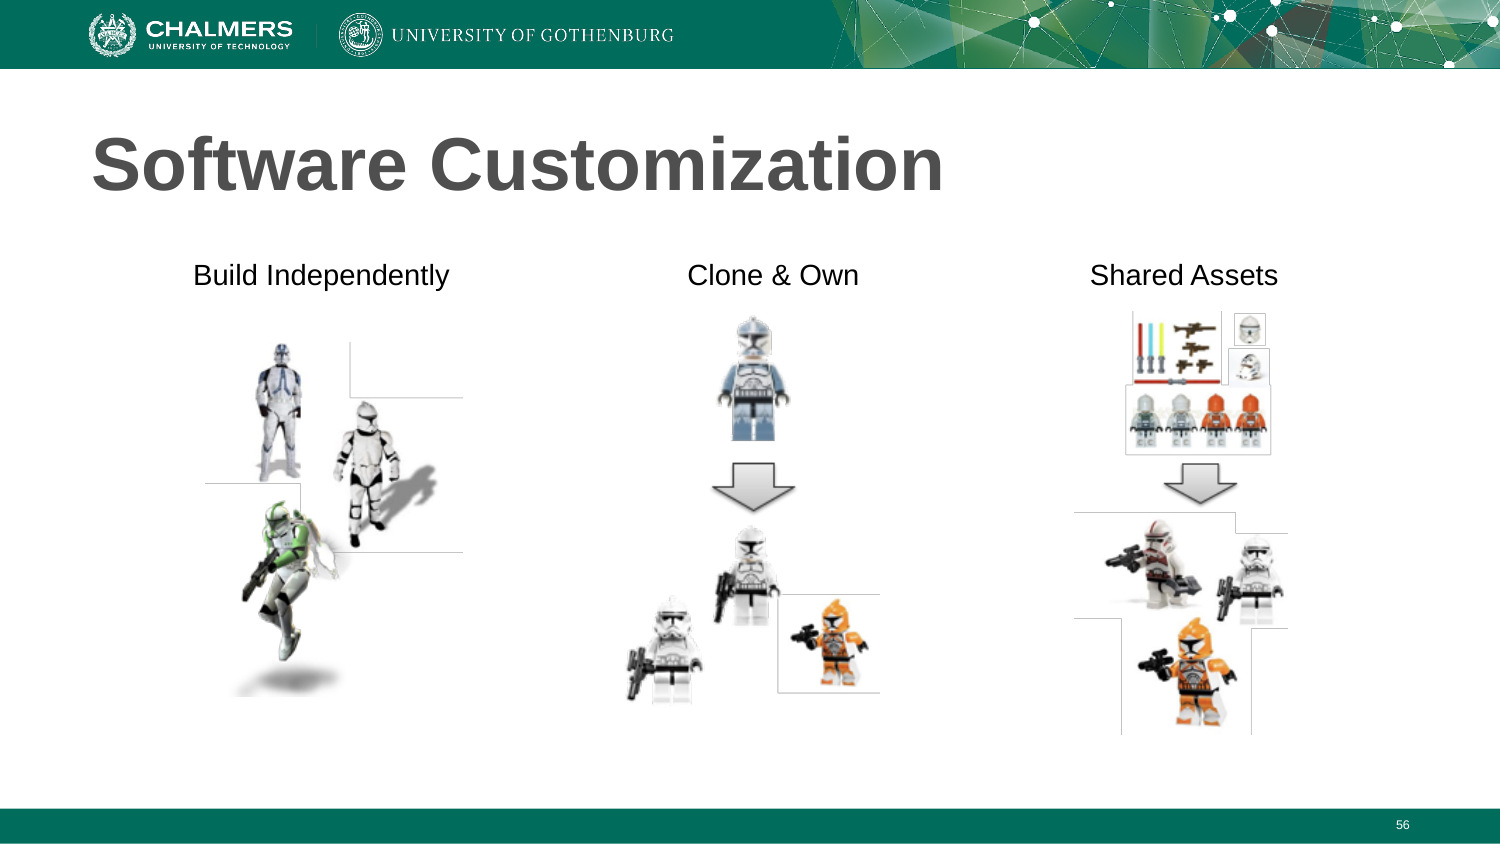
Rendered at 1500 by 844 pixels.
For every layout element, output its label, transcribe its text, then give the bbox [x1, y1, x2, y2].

picture [759, 0, 1500, 68]
slide_number ‹#› [1074, 809, 1425, 844]
picture [64, 0, 696, 85]
picture [619, 311, 880, 709]
text_box Shared Assets [1074, 241, 1354, 312]
picture [205, 342, 463, 698]
text_box Clone & Own [672, 241, 984, 312]
picture [1074, 311, 1288, 735]
title Software Customization [76, 100, 1425, 211]
text_box Build Independently [178, 241, 490, 312]
